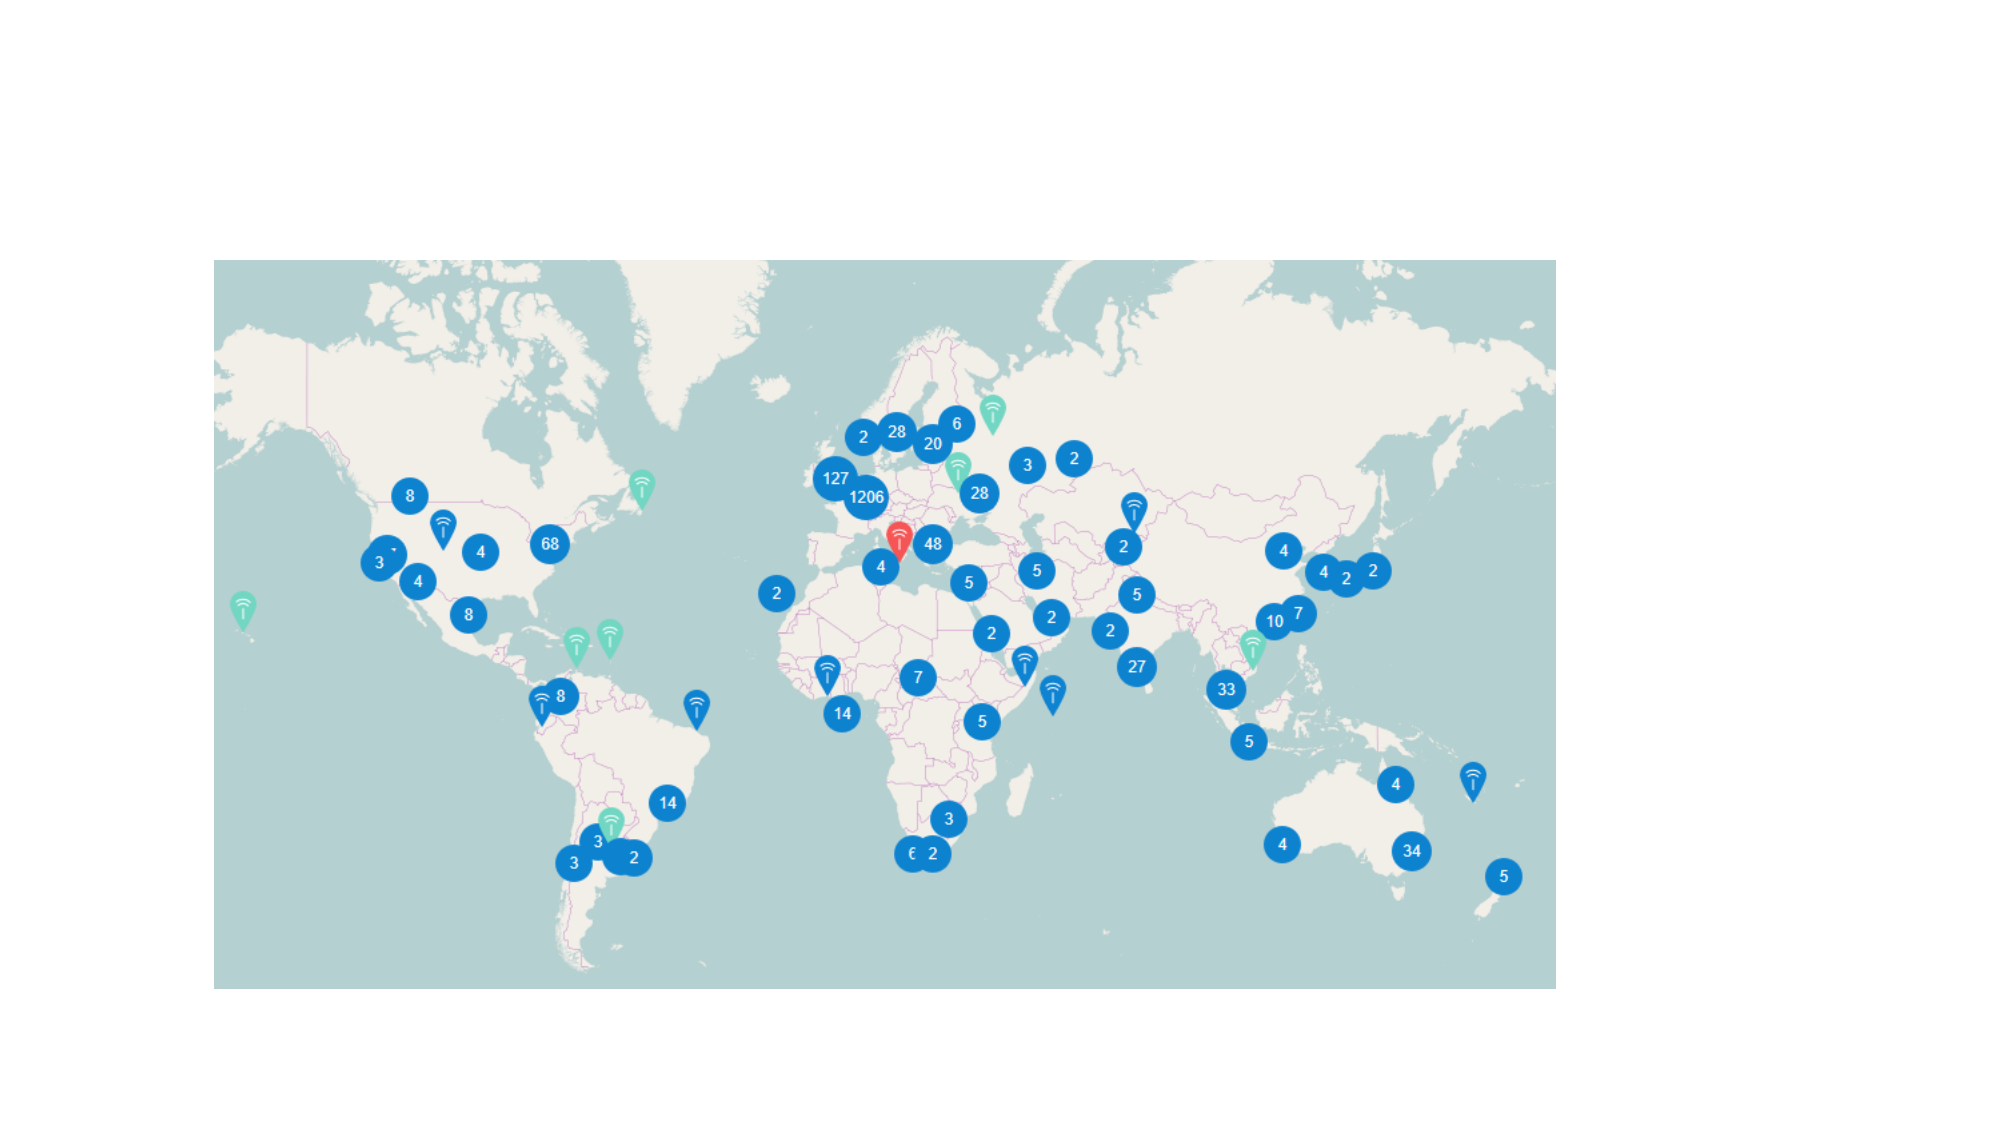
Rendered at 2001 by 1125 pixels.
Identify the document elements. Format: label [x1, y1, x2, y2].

picture [214, 260, 1556, 990]
